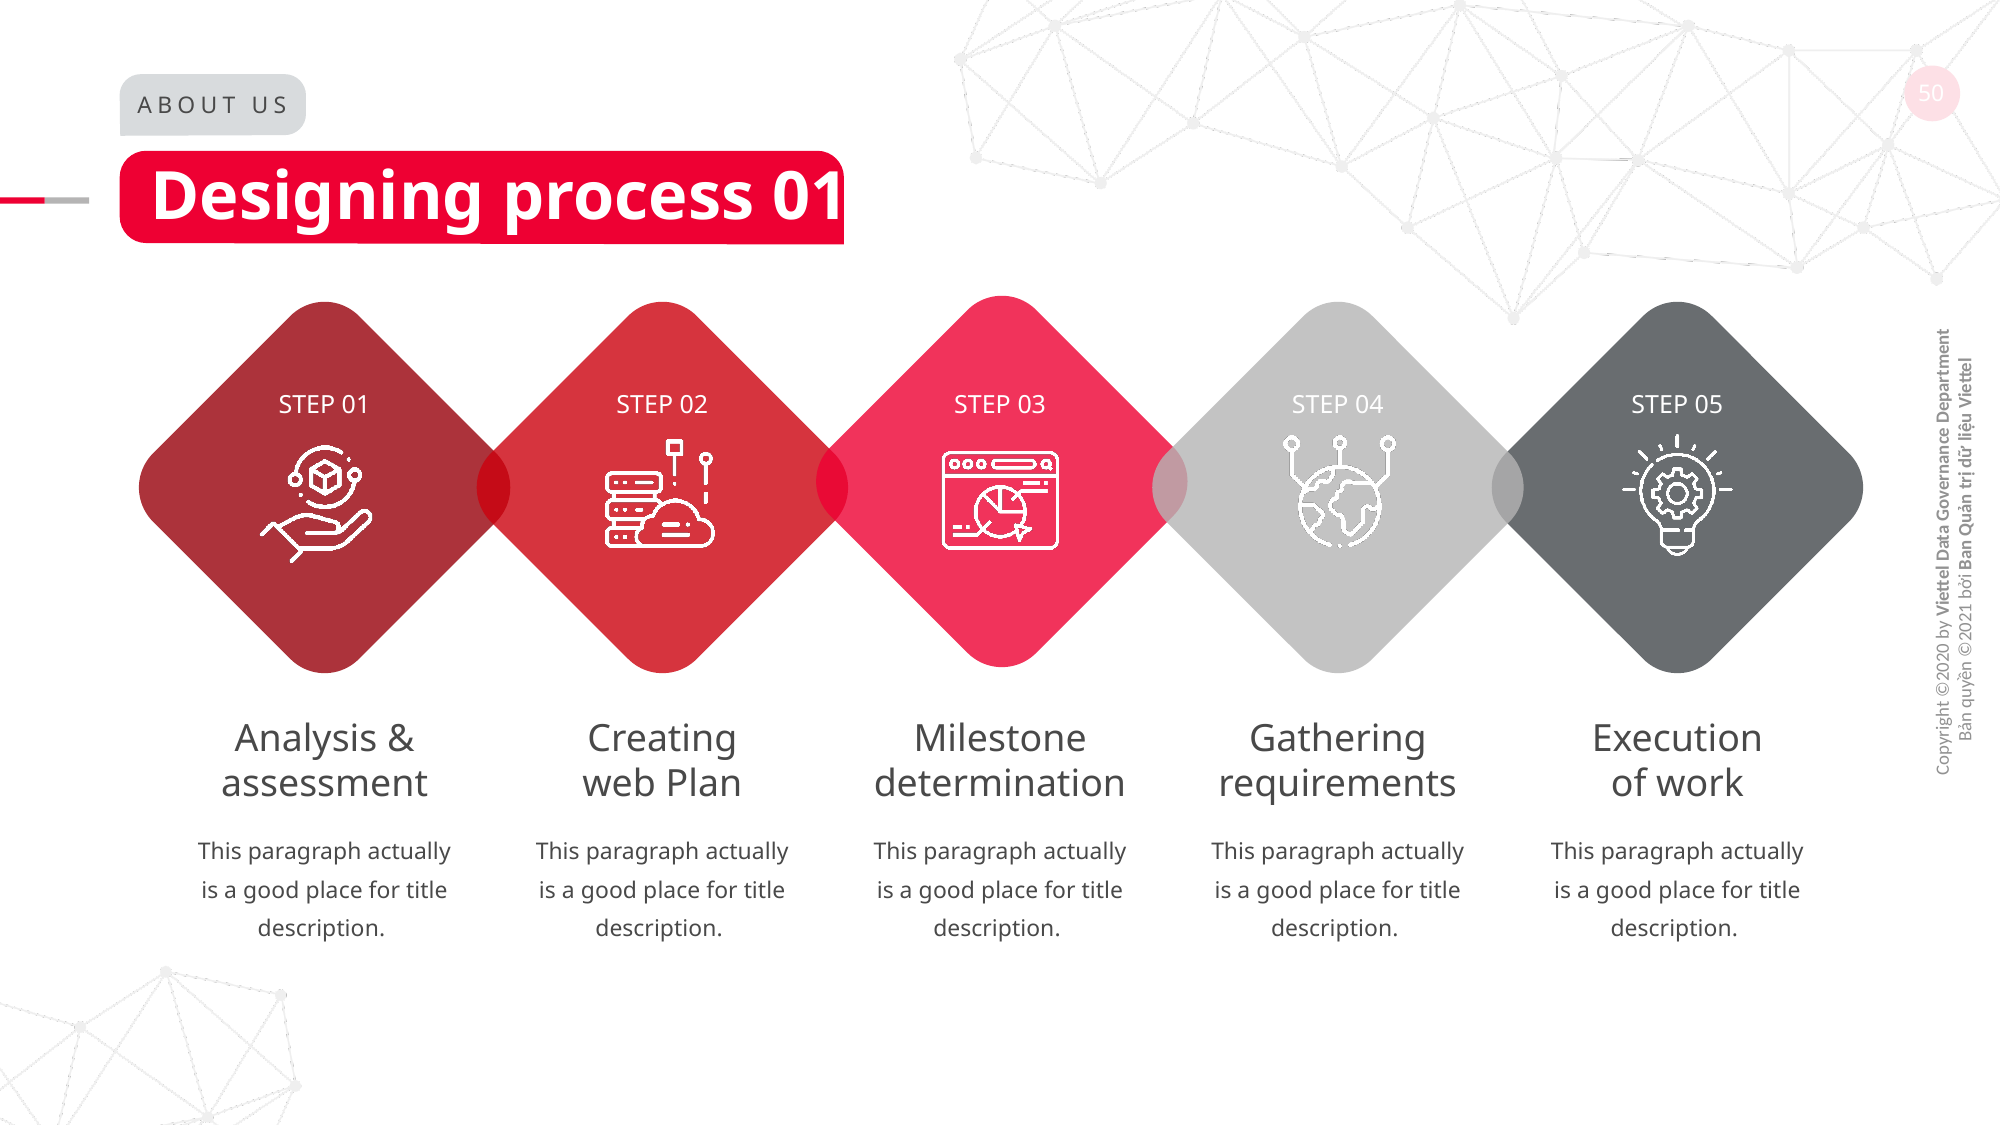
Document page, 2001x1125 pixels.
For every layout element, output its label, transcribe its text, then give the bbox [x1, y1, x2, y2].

text_box [475, 300, 835, 675]
text_box This paragraph actually is a good place for title description. [1542, 825, 1813, 942]
text_box Gathering requirements [1202, 714, 1473, 805]
title Designing process 01 [150, 162, 1880, 246]
text_box [815, 294, 1173, 669]
text_box STEP 04 [1259, 388, 1417, 419]
text_box Milestone determination [865, 714, 1136, 805]
text_box STEP 05 [1598, 388, 1757, 419]
text_box Creating web Plan [527, 714, 798, 805]
list About us [137, 90, 1863, 116]
text_box STEP 02 [583, 388, 742, 419]
text_box STEP 03 [921, 388, 1079, 419]
text_box This paragraph actually is a good place for title description. [527, 825, 798, 942]
text_box Execution of work [1542, 714, 1813, 805]
text_box This paragraph actually is a good place for title description. [865, 825, 1136, 942]
text_box [137, 300, 493, 675]
text_box STEP 01 [245, 388, 404, 419]
text_box Analysis & assessment [189, 714, 460, 805]
picture [0, 0, 2000, 1125]
text_box This paragraph actually is a good place for title description. [189, 825, 460, 942]
text_box This paragraph actually is a good place for title description. [1202, 825, 1473, 942]
text_box [1508, 300, 1865, 675]
text_box [1151, 300, 1525, 675]
